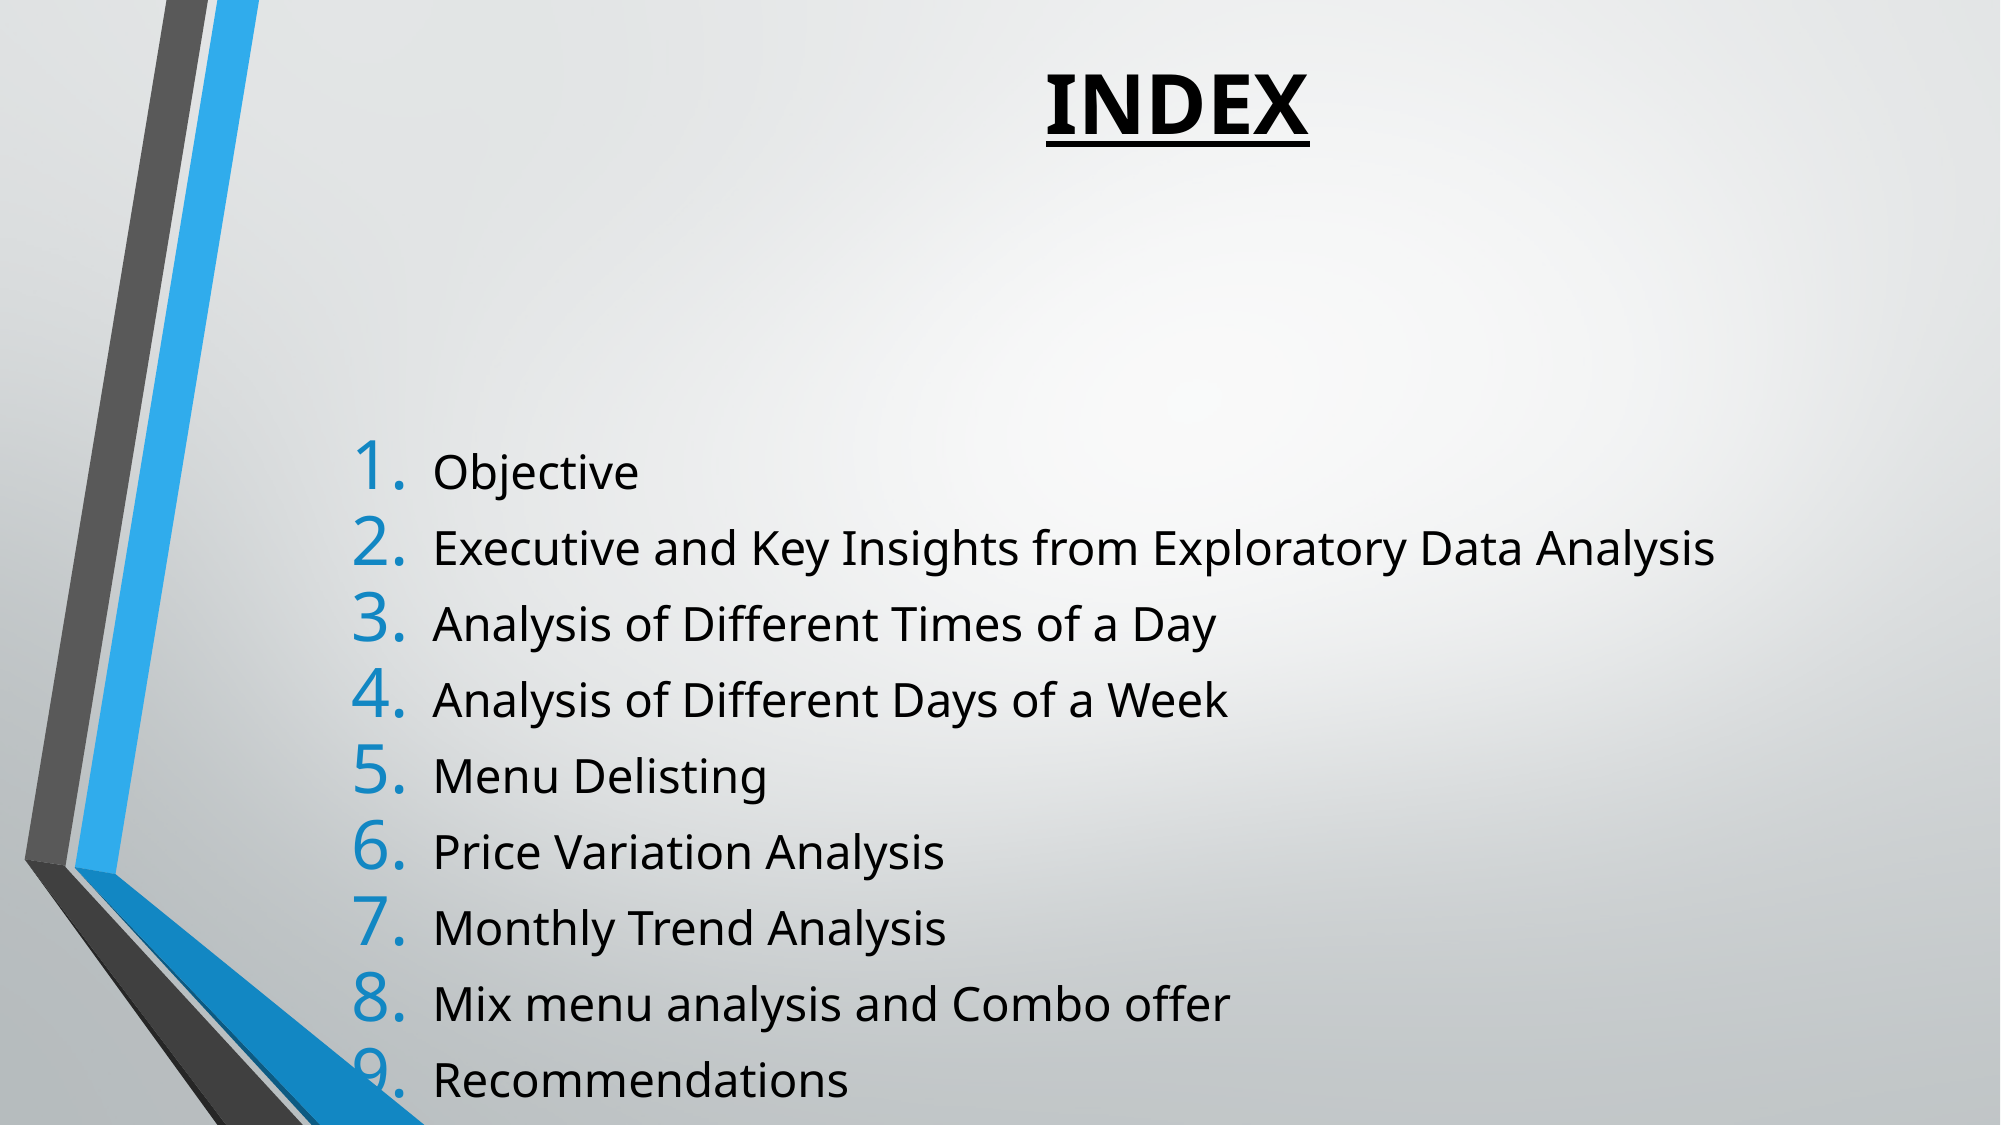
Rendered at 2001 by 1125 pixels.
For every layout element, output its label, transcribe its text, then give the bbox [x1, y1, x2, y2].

list Objective Executive and Key Insights from Exploratory Data Analysis Analysis of Different Times of a Day Analysis of Different Days of a Week Menu Delisting Price Variation Analysis Monthly Trend Analysis Mix menu analysis and Combo offer Recommendations [336, 233, 1934, 1125]
title INDEX [807, 25, 1548, 178]
